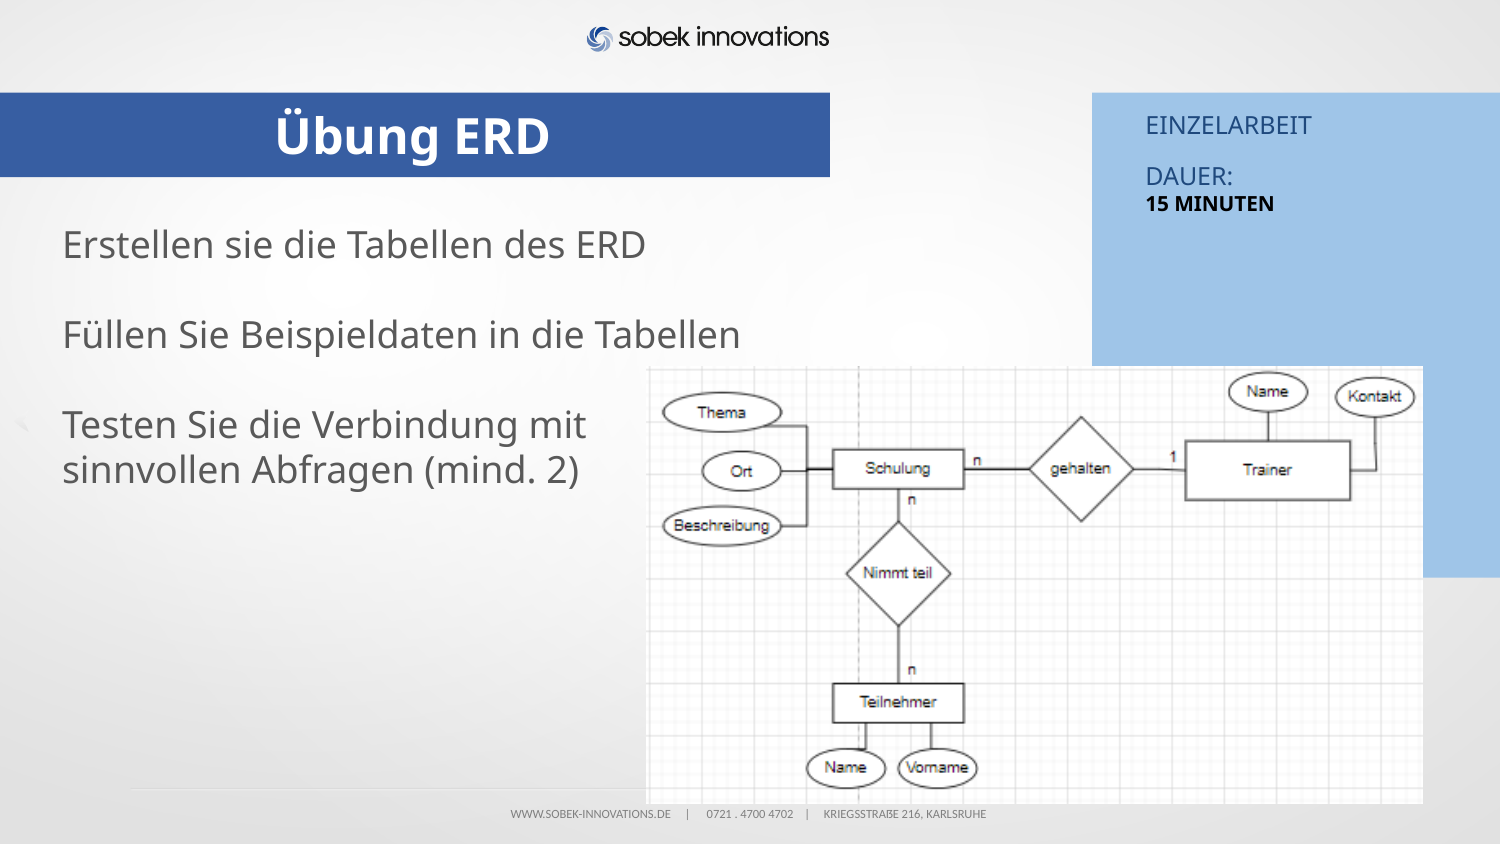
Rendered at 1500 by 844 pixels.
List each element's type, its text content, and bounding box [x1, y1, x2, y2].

title Übung ERD [0, 92, 830, 178]
list DAUER: 15 MINUTEN [1130, 146, 1494, 578]
list Erstellen sie die Tabellen des ERD Füllen Sie Beispieldaten in die Tabellen Testen Sie die Verbindung mit sinnvollen Abfragen (mind. 2) [62, 221, 1036, 783]
picture [0, 0, 1500, 844]
subtitle EINZELARBEIT [1130, 94, 1500, 146]
